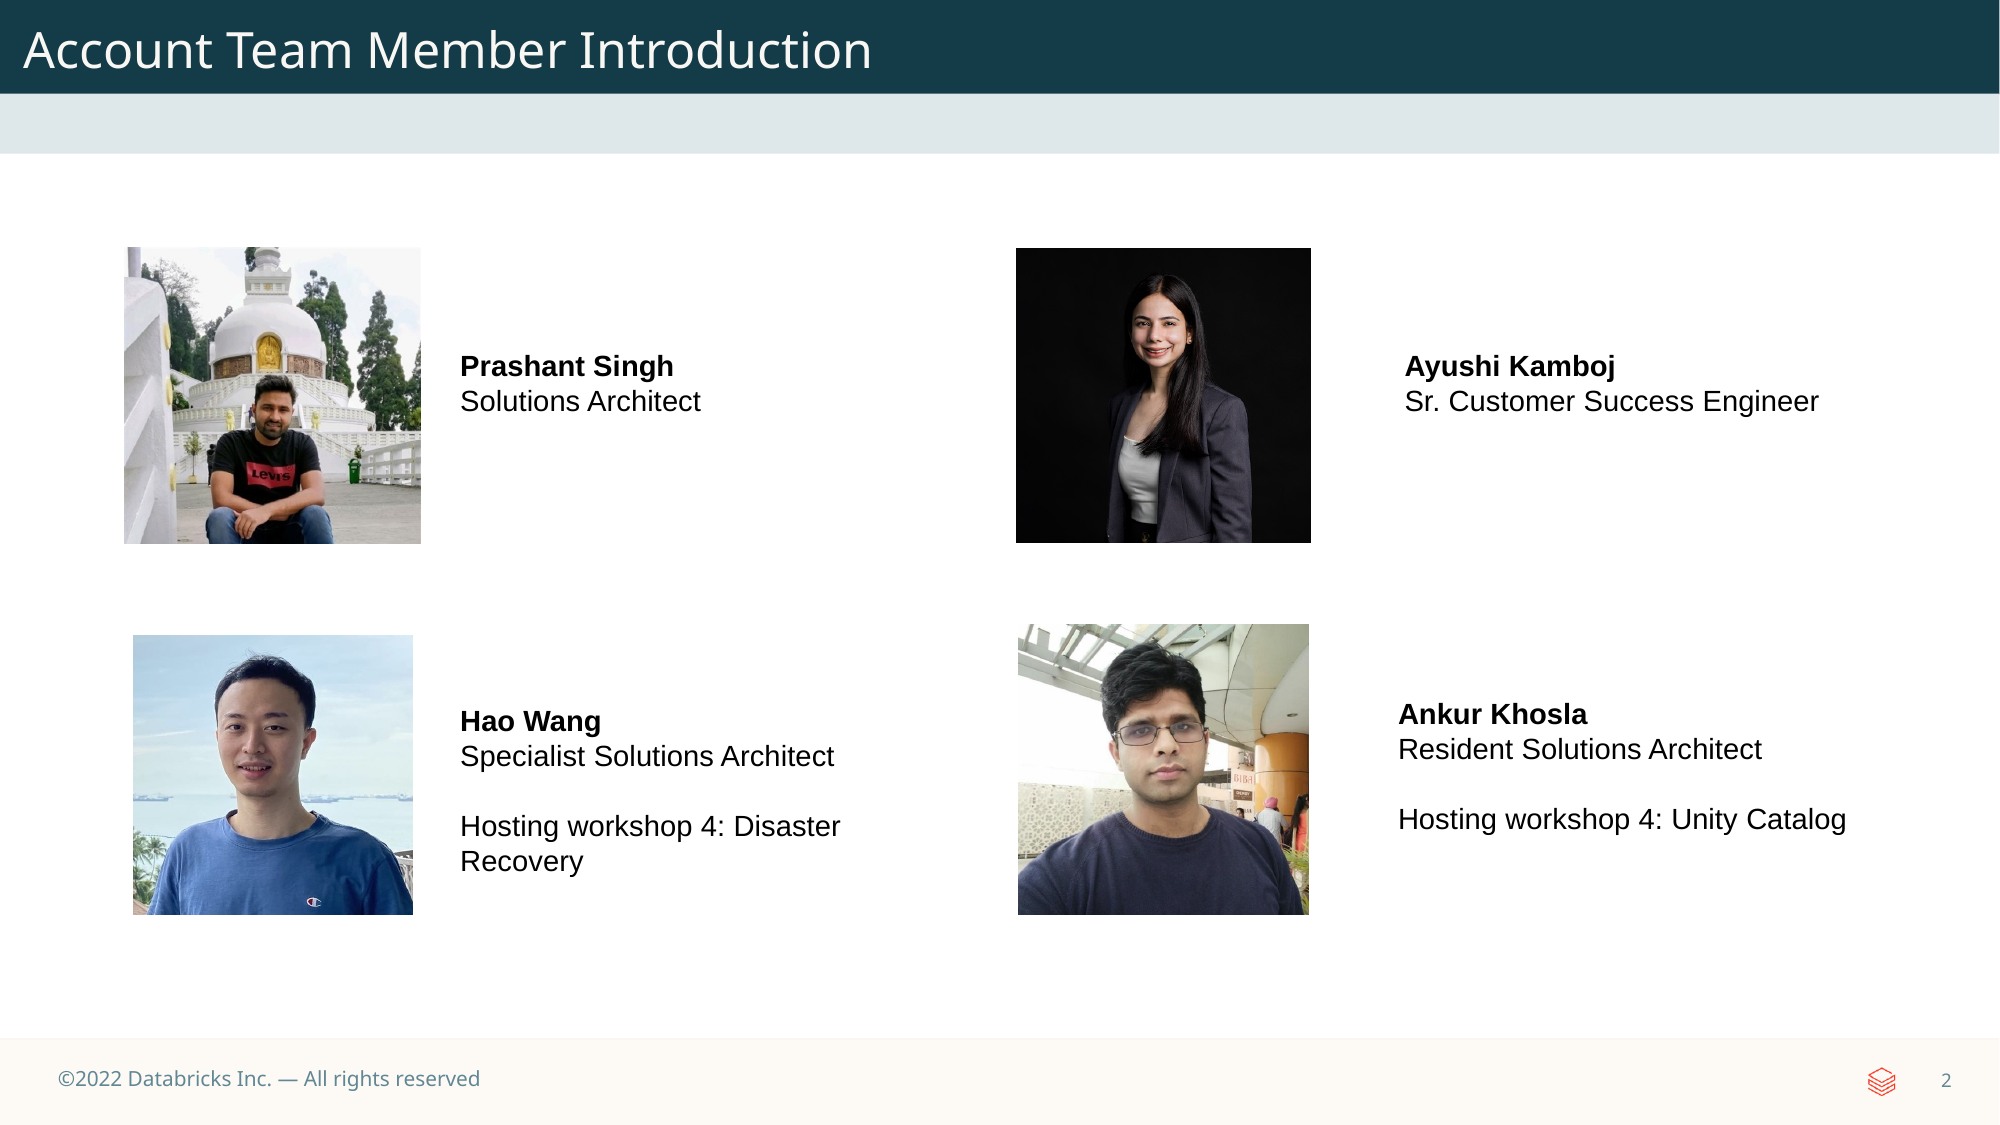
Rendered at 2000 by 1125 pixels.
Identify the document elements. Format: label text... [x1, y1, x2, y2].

text_box Hao Wang Specialist Solutions Architect Hosting workshop 4: Disaster Recovery [445, 687, 938, 893]
text_box Prashant Singh Solutions Architect [445, 332, 938, 433]
text_box Ayushi Kamboj Sr. Customer Success Engineer [1389, 332, 1882, 433]
picture [133, 635, 413, 916]
slide_number ‹#› [1874, 1048, 1972, 1099]
picture [1015, 247, 1311, 543]
picture [124, 247, 421, 544]
picture [1017, 624, 1309, 916]
text_box Account Team Member Introduction [8, 10, 1932, 87]
picture [1865, 1065, 1874, 1098]
text_box Ankur Khosla Resident Solutions Architect Hosting workshop 4: Unity Catalog [1383, 680, 1876, 851]
